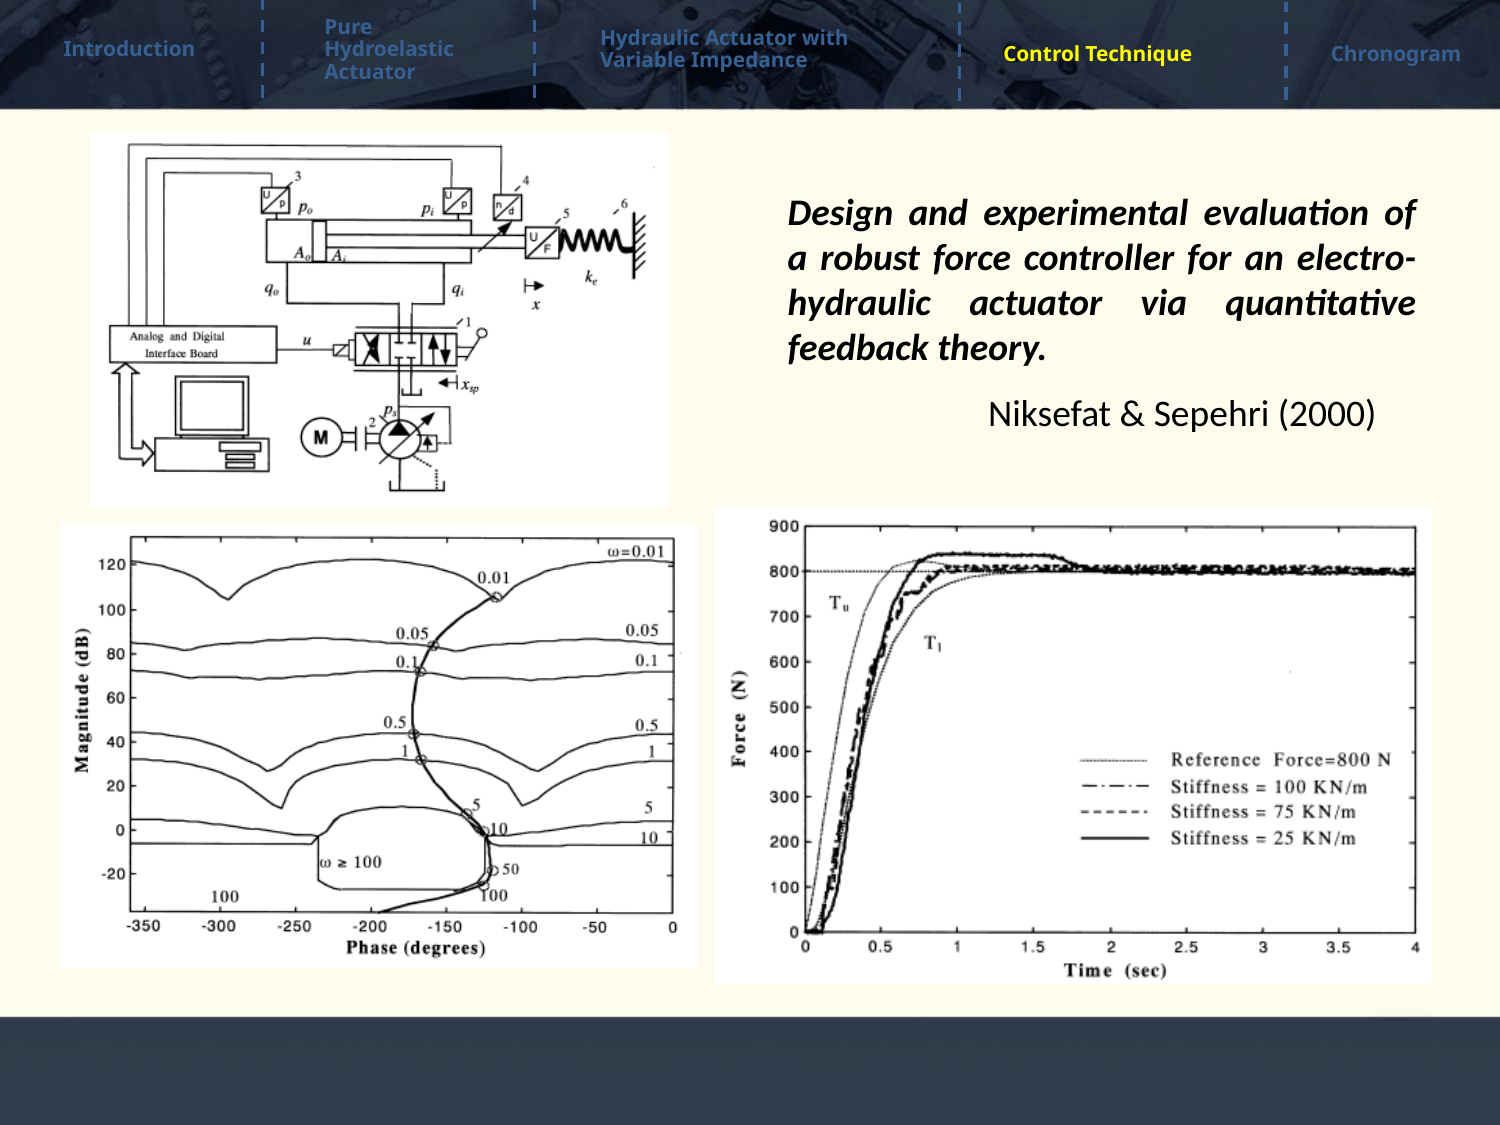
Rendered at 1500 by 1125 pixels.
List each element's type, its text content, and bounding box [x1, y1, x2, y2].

text_box Chronogram [1290, 14, 1500, 95]
text_box Niksefat & Sepehri (2000) [973, 381, 1392, 442]
text_box Design and experimental evaluation of a robust force controller for an electro-hydraulic actuator via quantitative feedback theory. [772, 180, 1432, 376]
text_box Pure Hydroelastic Actuator [283, 5, 524, 95]
text_box Hydraulic Actuator with Variable Impedance [559, 5, 923, 95]
text_box Introduction [23, 15, 240, 83]
text_box Control Technique [962, 15, 1260, 95]
picture [0, 0, 1500, 1125]
